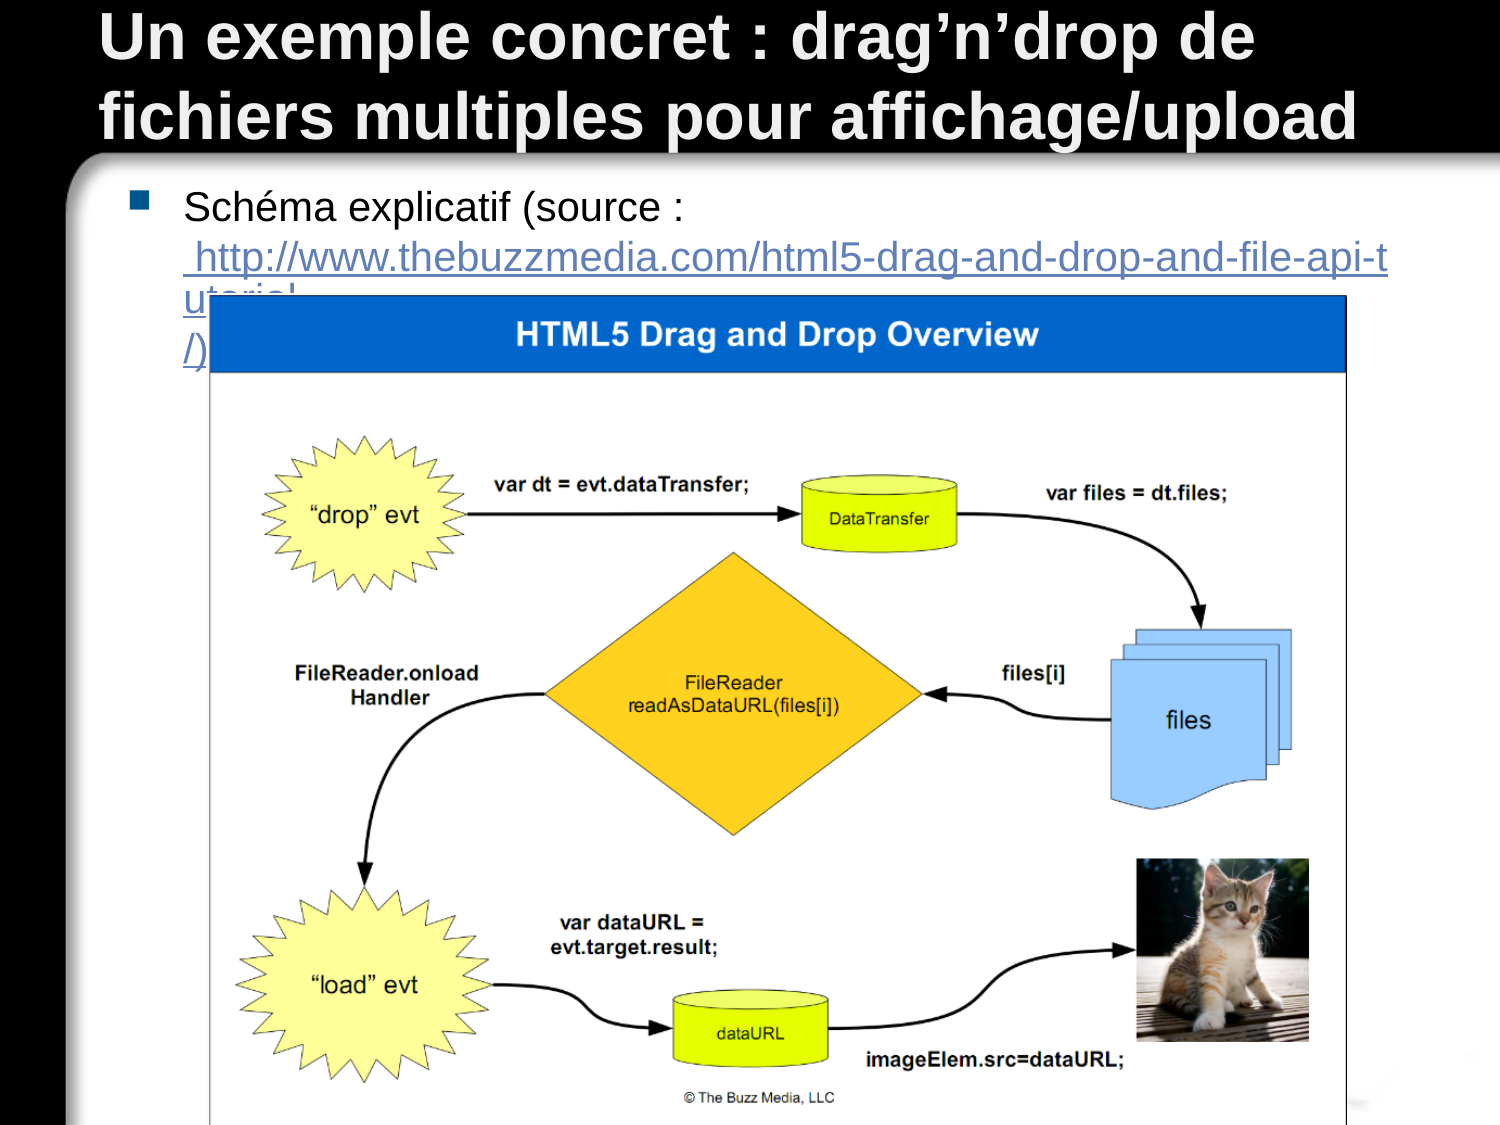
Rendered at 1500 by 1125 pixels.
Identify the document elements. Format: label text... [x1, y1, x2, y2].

picture [0, 0, 1500, 1125]
list Schéma explicatif (source : http://www.thebuzzmedia.com/html5-drag-and-drop-and-file-api-tutorial/) [111, 172, 1425, 1107]
title Un exemple concret : drag’n’drop de fichiers multiples pour affichage/upload [83, 28, 1472, 117]
